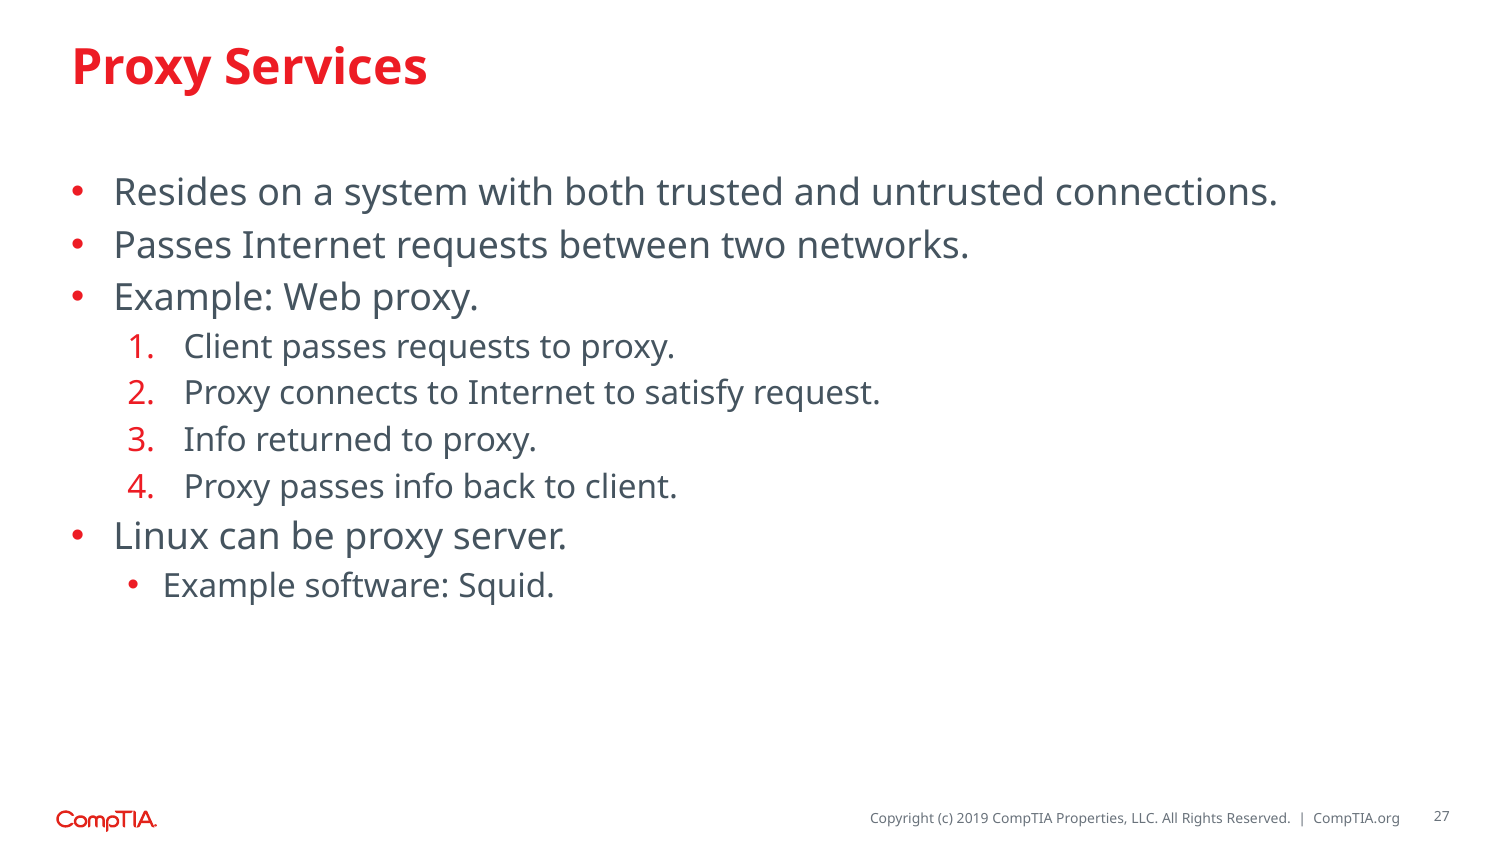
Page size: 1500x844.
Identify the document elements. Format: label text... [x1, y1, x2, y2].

title Proxy Services [56, 12, 1444, 117]
slide_number 27 [1407, 800, 1450, 835]
list Resides on a system with both trusted and untrusted connections. Passes Internet requests between two networks. Example: Web proxy. Client passes requests to proxy. Proxy connects to Internet to satisfy request. Info returned to proxy. Proxy passes info back to client. Linux can be proxy server. Example software: Squid. [56, 160, 1444, 746]
